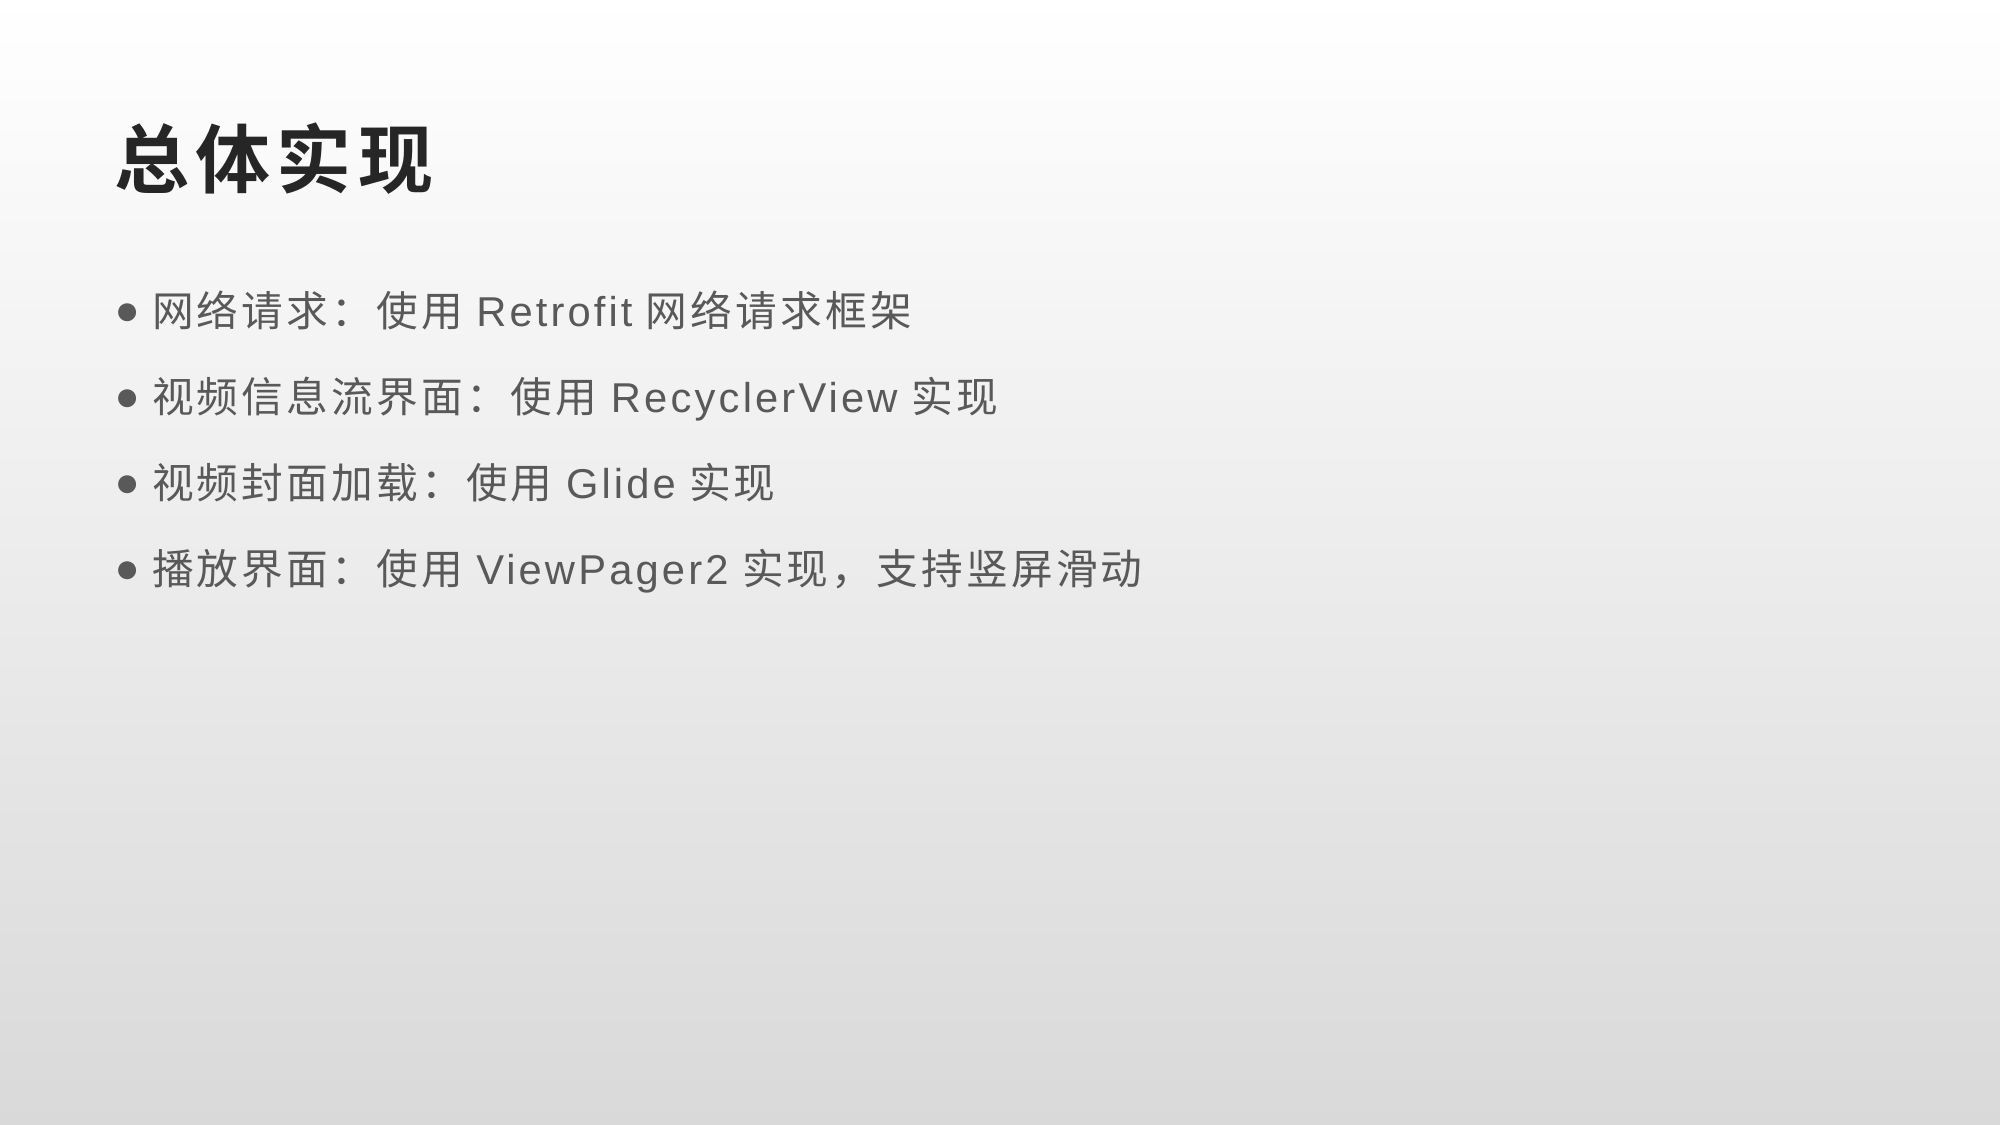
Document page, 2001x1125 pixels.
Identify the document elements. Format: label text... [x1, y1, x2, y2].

list 网络请求：使用Retrofit网络请求框架 视频信息流界面：使用RecyclerView实现 视频封面加载：使用Glide实现 播放界面：使用ViewPager2实现，支持竖屏滑动 [99, 262, 1900, 1026]
title 总体实现 [99, 99, 1900, 216]
